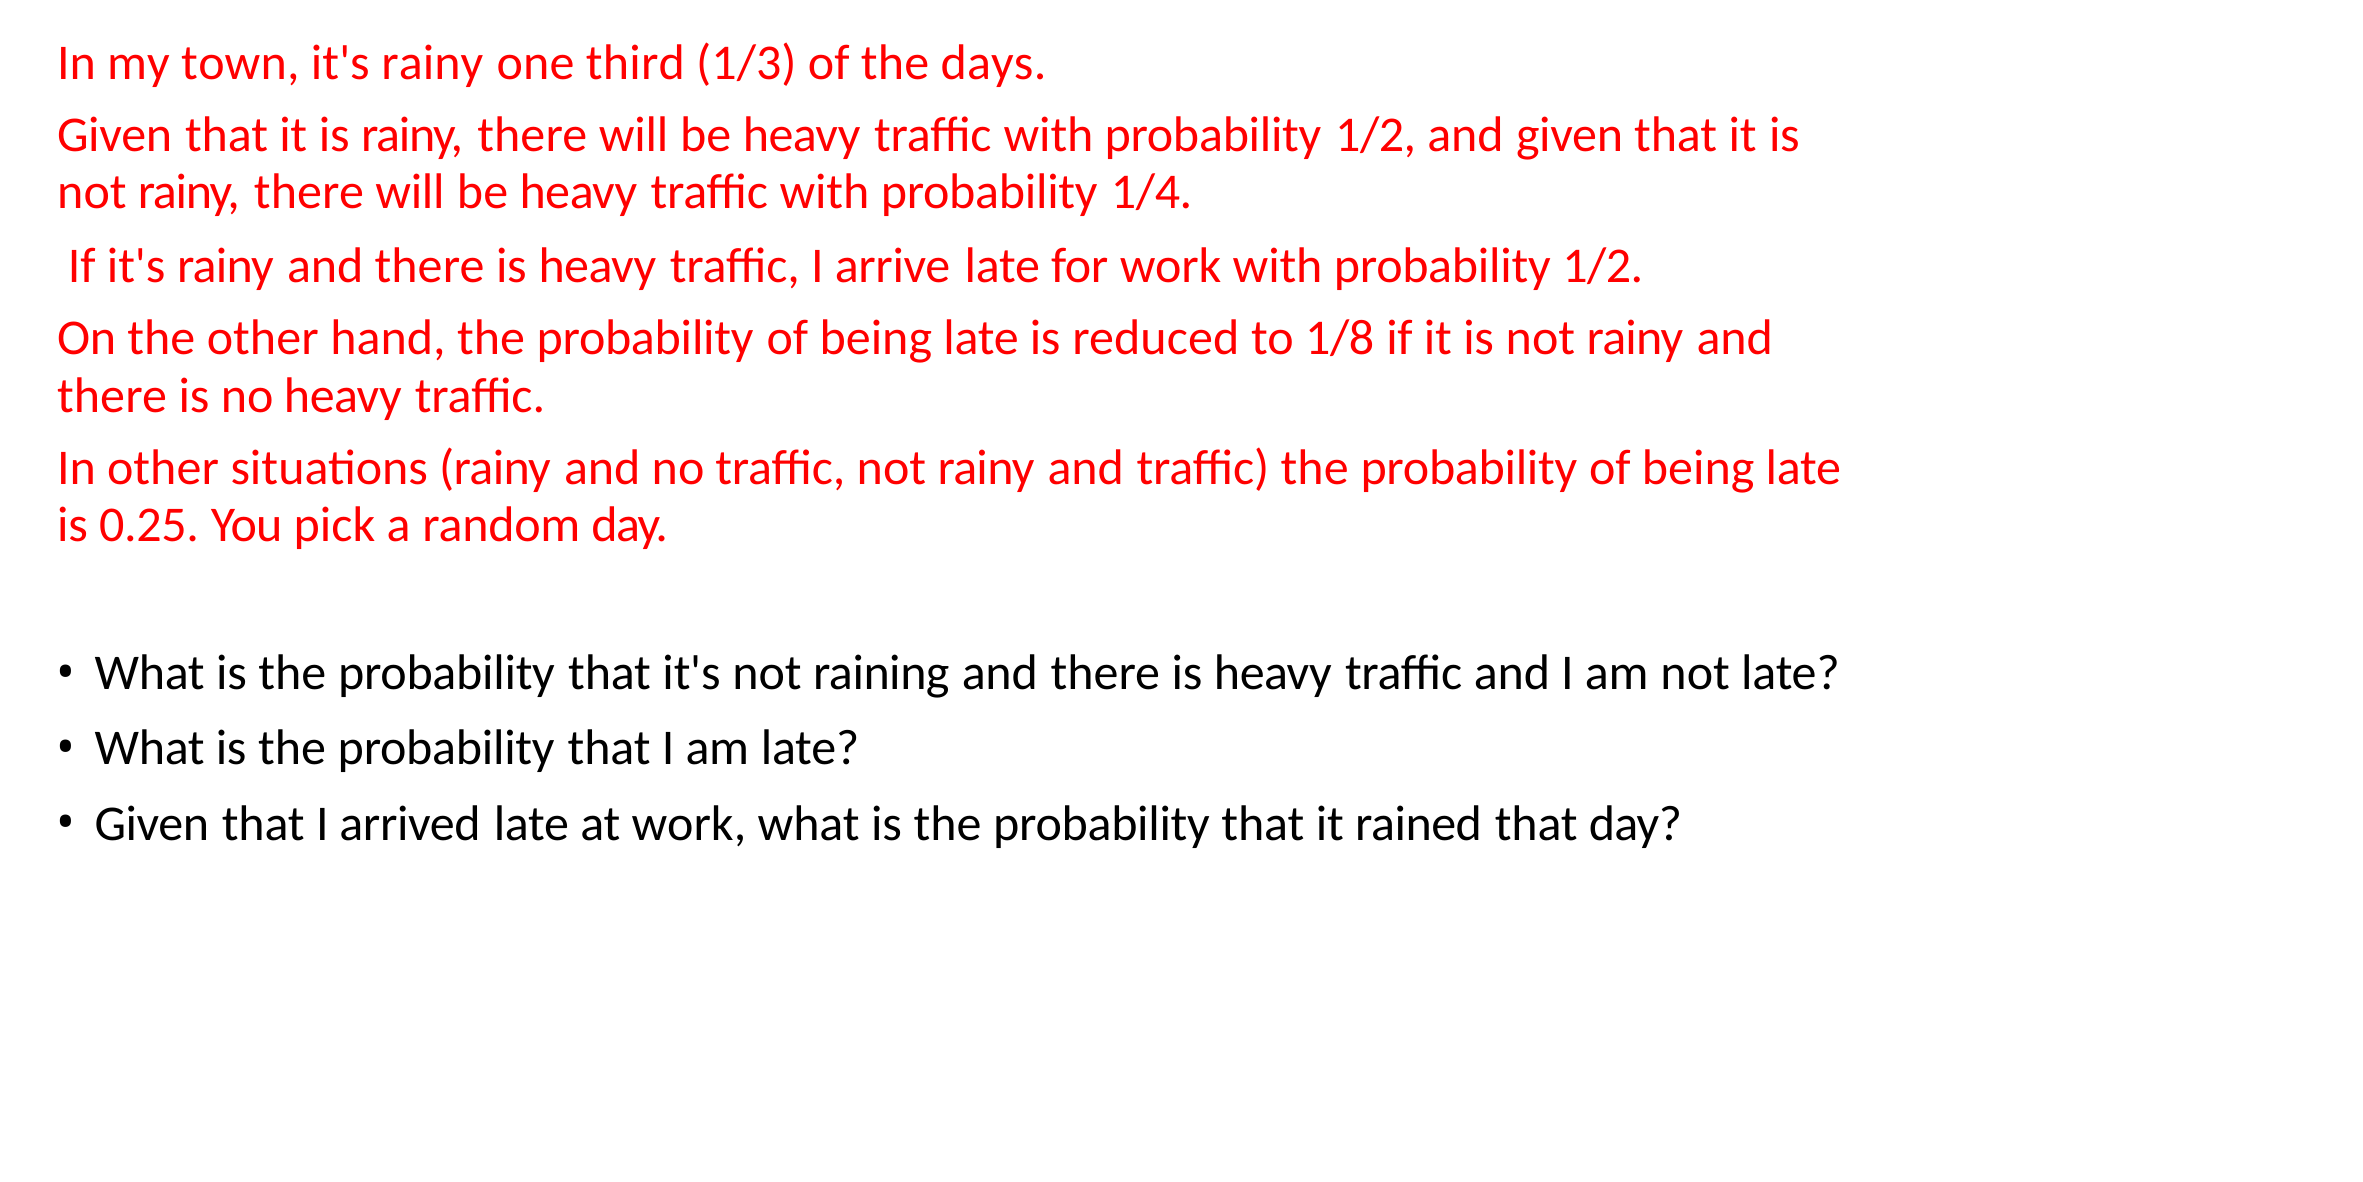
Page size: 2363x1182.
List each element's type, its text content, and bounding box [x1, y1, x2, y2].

text_box In my town, it's rainy one third (1/3) of the days. Given that it is rainy, there will be heavy traffic with probability 1/2, and given that it is not rainy, there will be heavy traffic with probability 1/4. If it's rainy and there is heavy traffic, I arrive late for work with probability 1/2. On the other hand, the probability of being late is reduced to 1/8 if it is not rainy and there is no heavy traffic. In other situations (rainy and no traffic, not rainy and traffic) the probability of being late is 0.25. You pick a random day. What is the probability that it's not raining and there is heavy traffic and I am not late? What is the probability that I am late? Given that I arrived late at work, what is the probability that it rained that day? [54, 11, 1850, 850]
